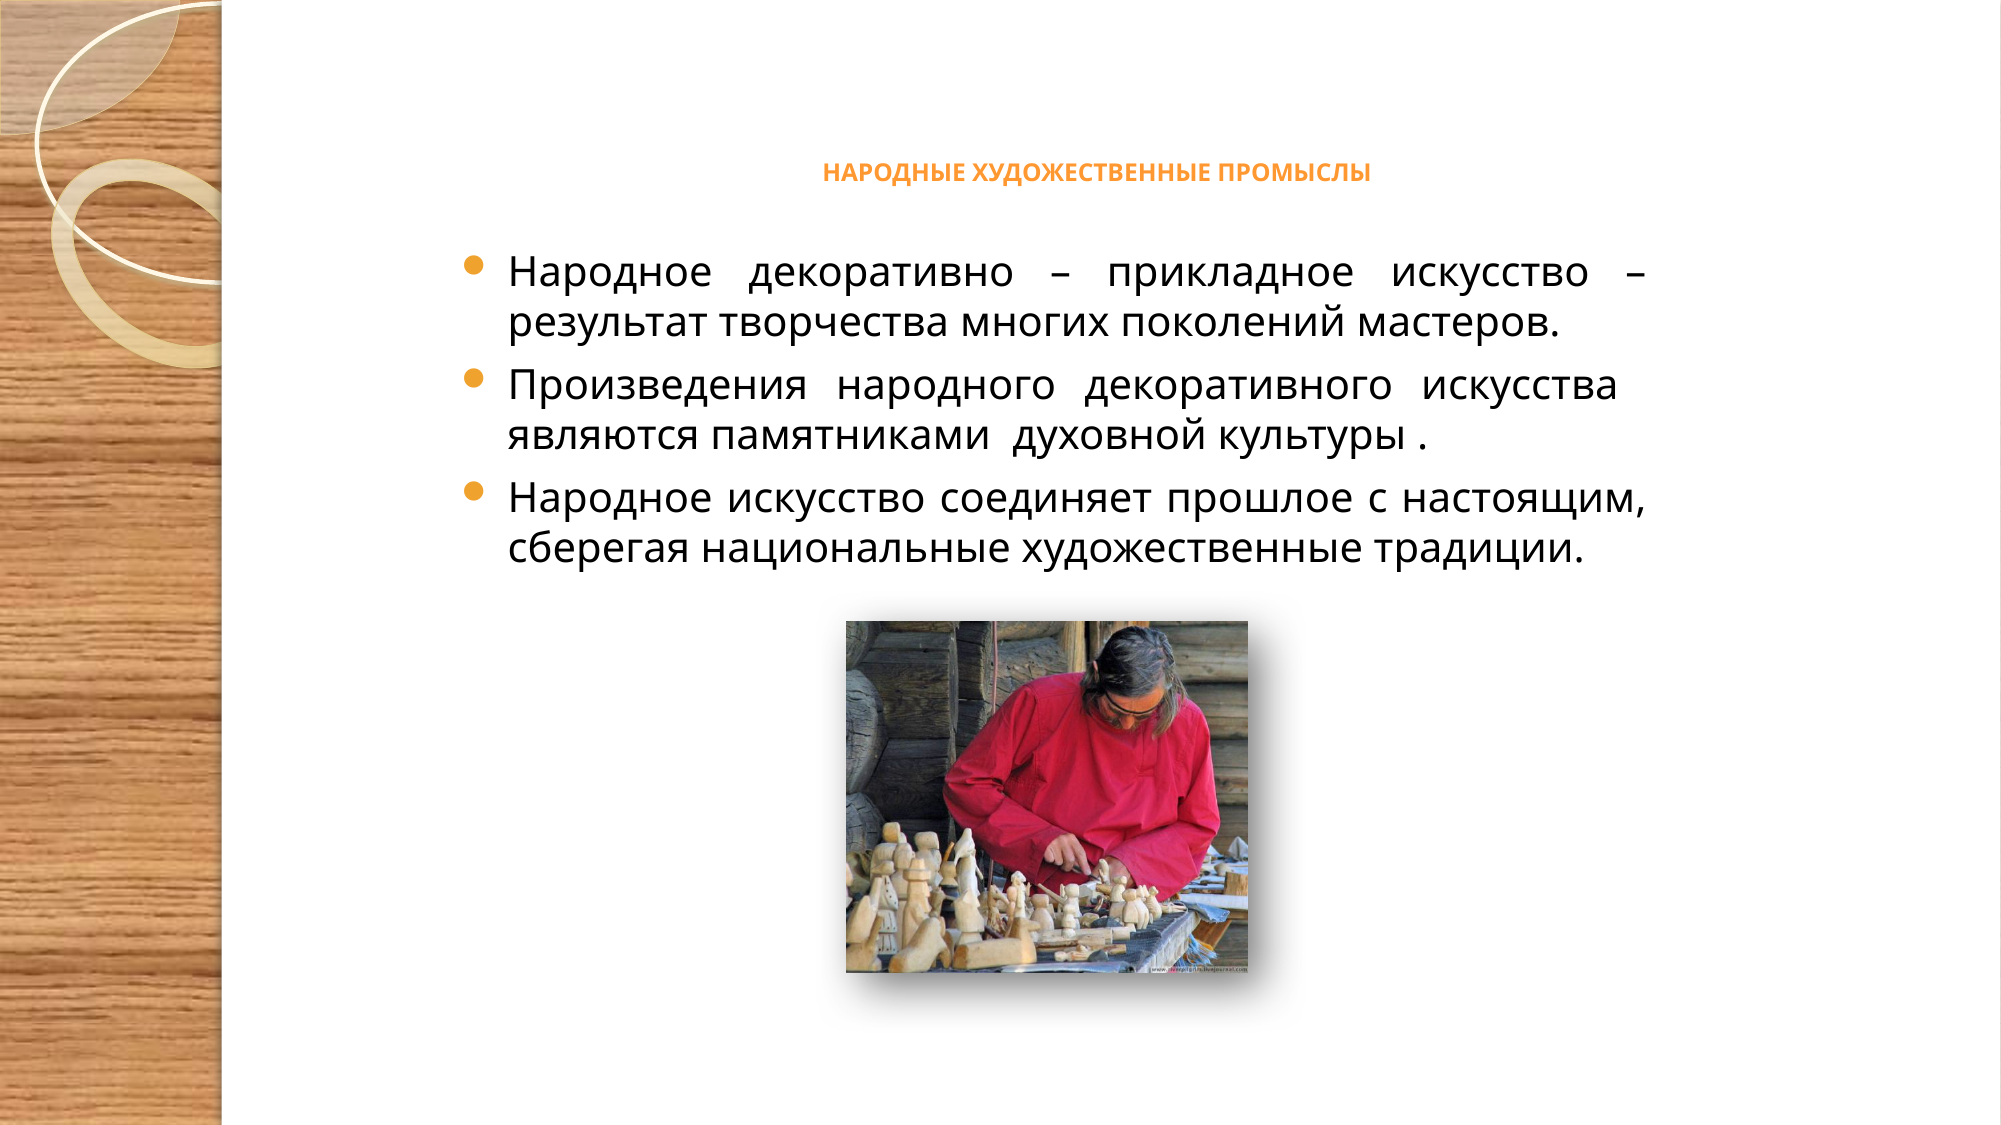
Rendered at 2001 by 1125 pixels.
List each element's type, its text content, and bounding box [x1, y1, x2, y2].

title Народные художественные промыслы [485, 149, 1716, 233]
picture [42, 13, 216, 200]
picture [74, 238, 216, 346]
picture [846, 621, 1248, 973]
picture [181, 0, 219, 4]
list Народное декоративно – прикладное искусство – результат творчества многих поколений мастеров. Произведения народного декоративного искусства являются памятниками духовной культуры . Народное искусство соединяет прошлое с настоящим, сберегая национальные художественные традиции. [432, 237, 1662, 587]
picture [0, 134, 221, 1125]
picture [75, 181, 216, 280]
